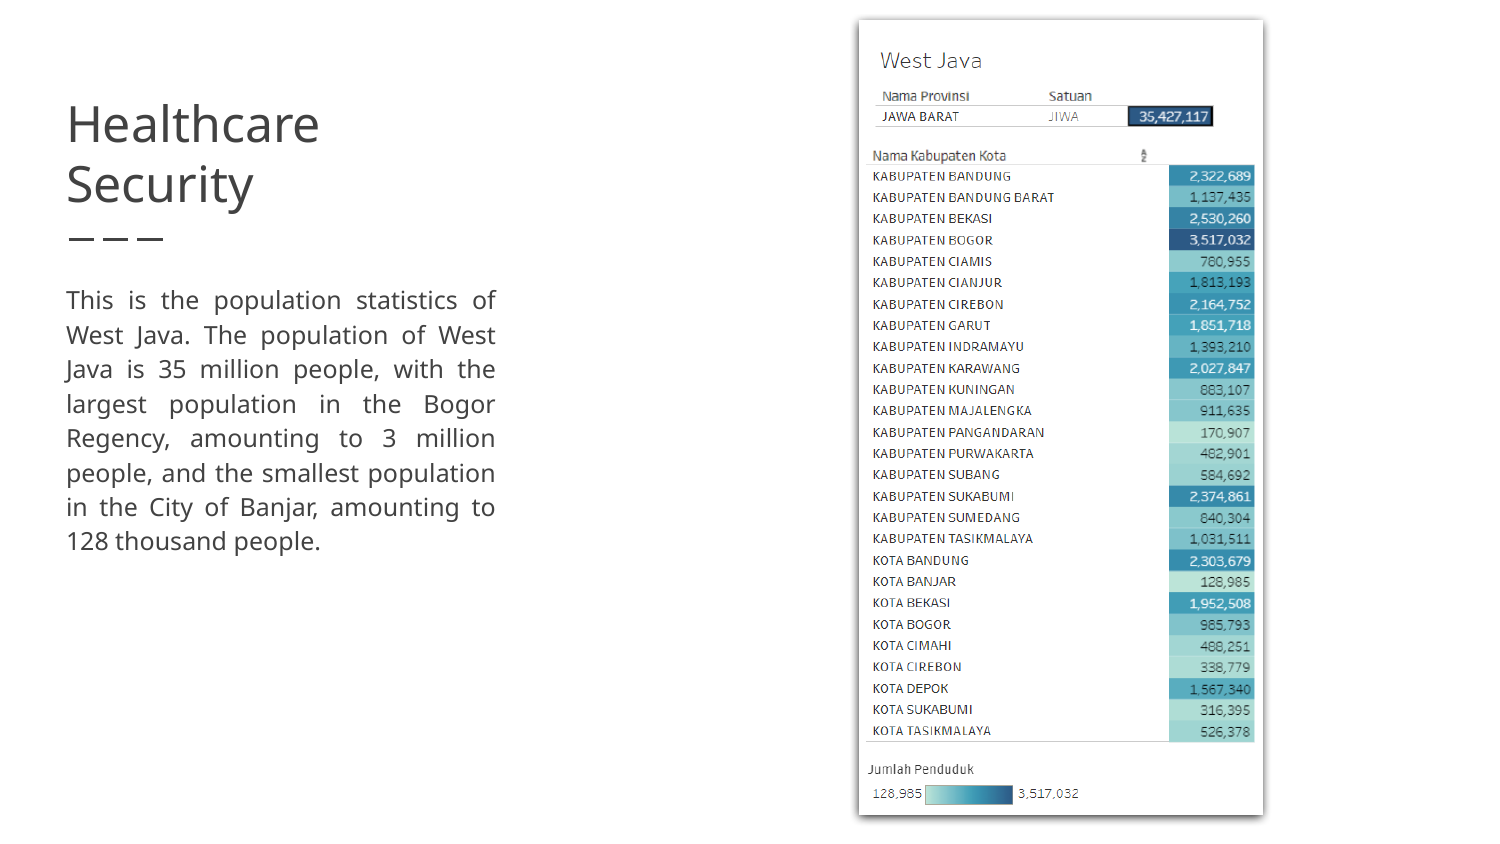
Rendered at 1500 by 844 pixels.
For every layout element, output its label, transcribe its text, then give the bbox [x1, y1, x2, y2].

title Healthcare Security [51, 103, 512, 228]
list This is the population statistics of West Java. The population of West Java is 35 million people, with the largest population in the Bogor Regency, amounting to 3 million people, and the smallest population in the City of Banjar, amounting to 128 thousand people. [51, 265, 512, 570]
picture [859, 20, 1263, 815]
